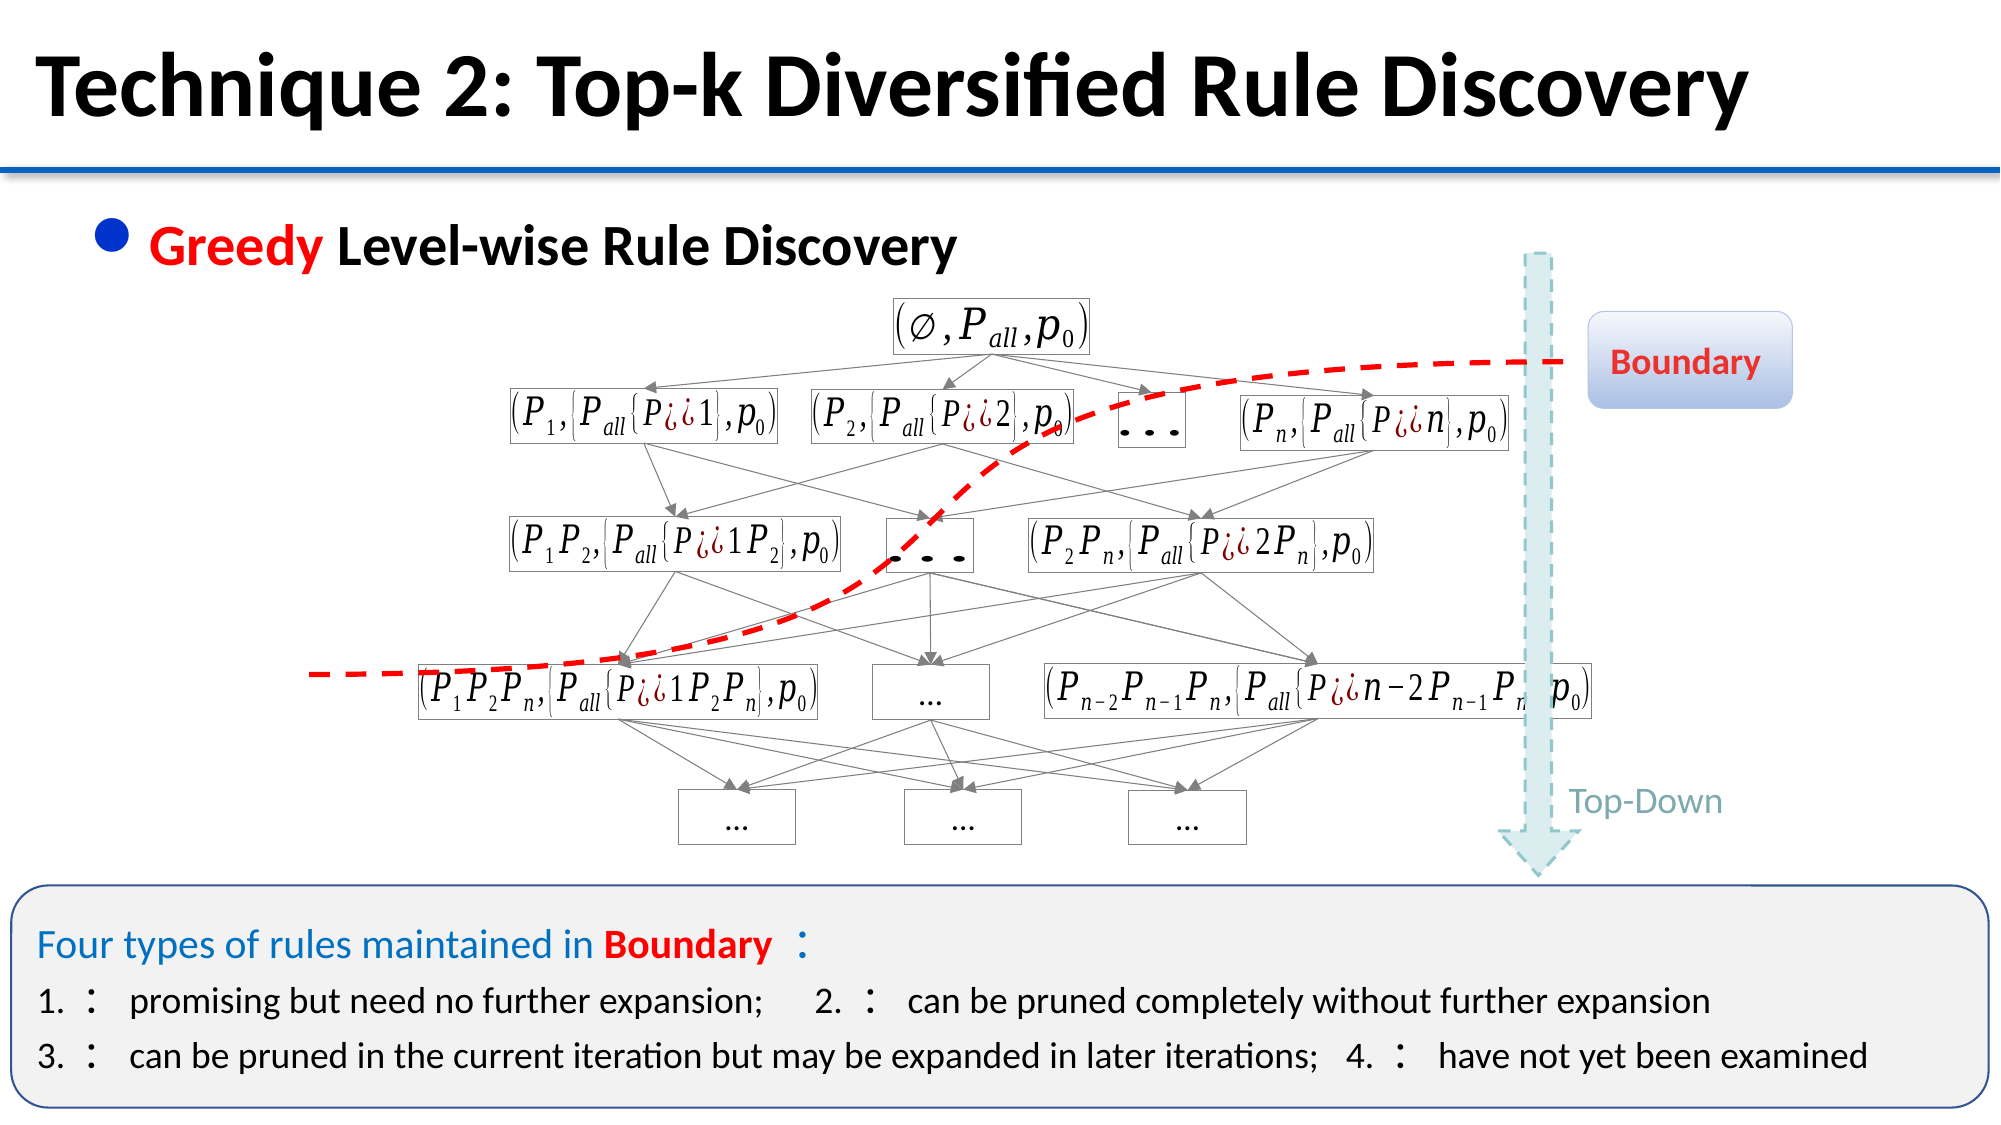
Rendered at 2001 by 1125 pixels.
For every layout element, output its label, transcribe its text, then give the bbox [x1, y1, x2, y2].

text_box Greedy Level-wise Rule Discovery [76, 200, 1924, 285]
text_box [306, 361, 1564, 675]
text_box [1498, 253, 1752, 876]
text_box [418, 298, 1498, 361]
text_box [418, 675, 1498, 846]
title Technique 2: Top-k Diversified Rule Discovery [0, 3, 2000, 167]
